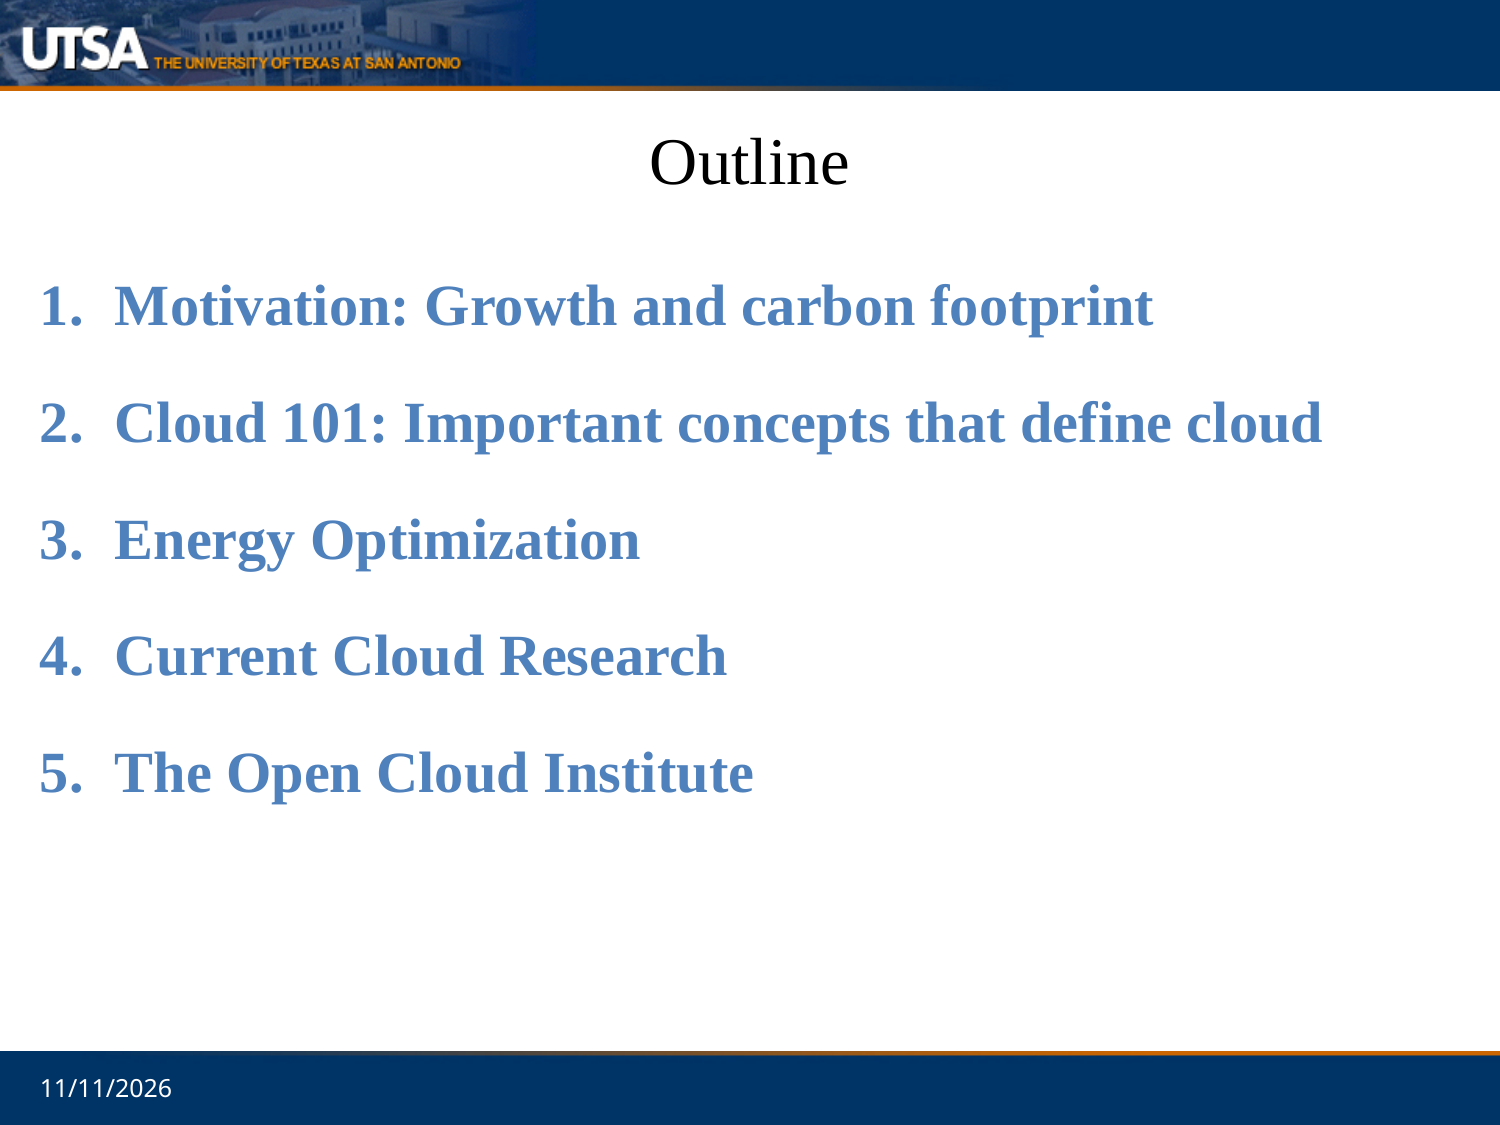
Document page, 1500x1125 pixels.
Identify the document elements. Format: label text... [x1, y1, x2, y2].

text_box Outline [74, 90, 1425, 224]
picture [0, 0, 1500, 91]
picture [0, 1051, 1500, 1125]
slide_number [24, 1065, 213, 1125]
text_box Motivation: Growth and carbon footprint Cloud 101: Important concepts that define cloud Energy Optimization Current Cloud Research The Open Cloud Institute [24, 224, 1475, 863]
